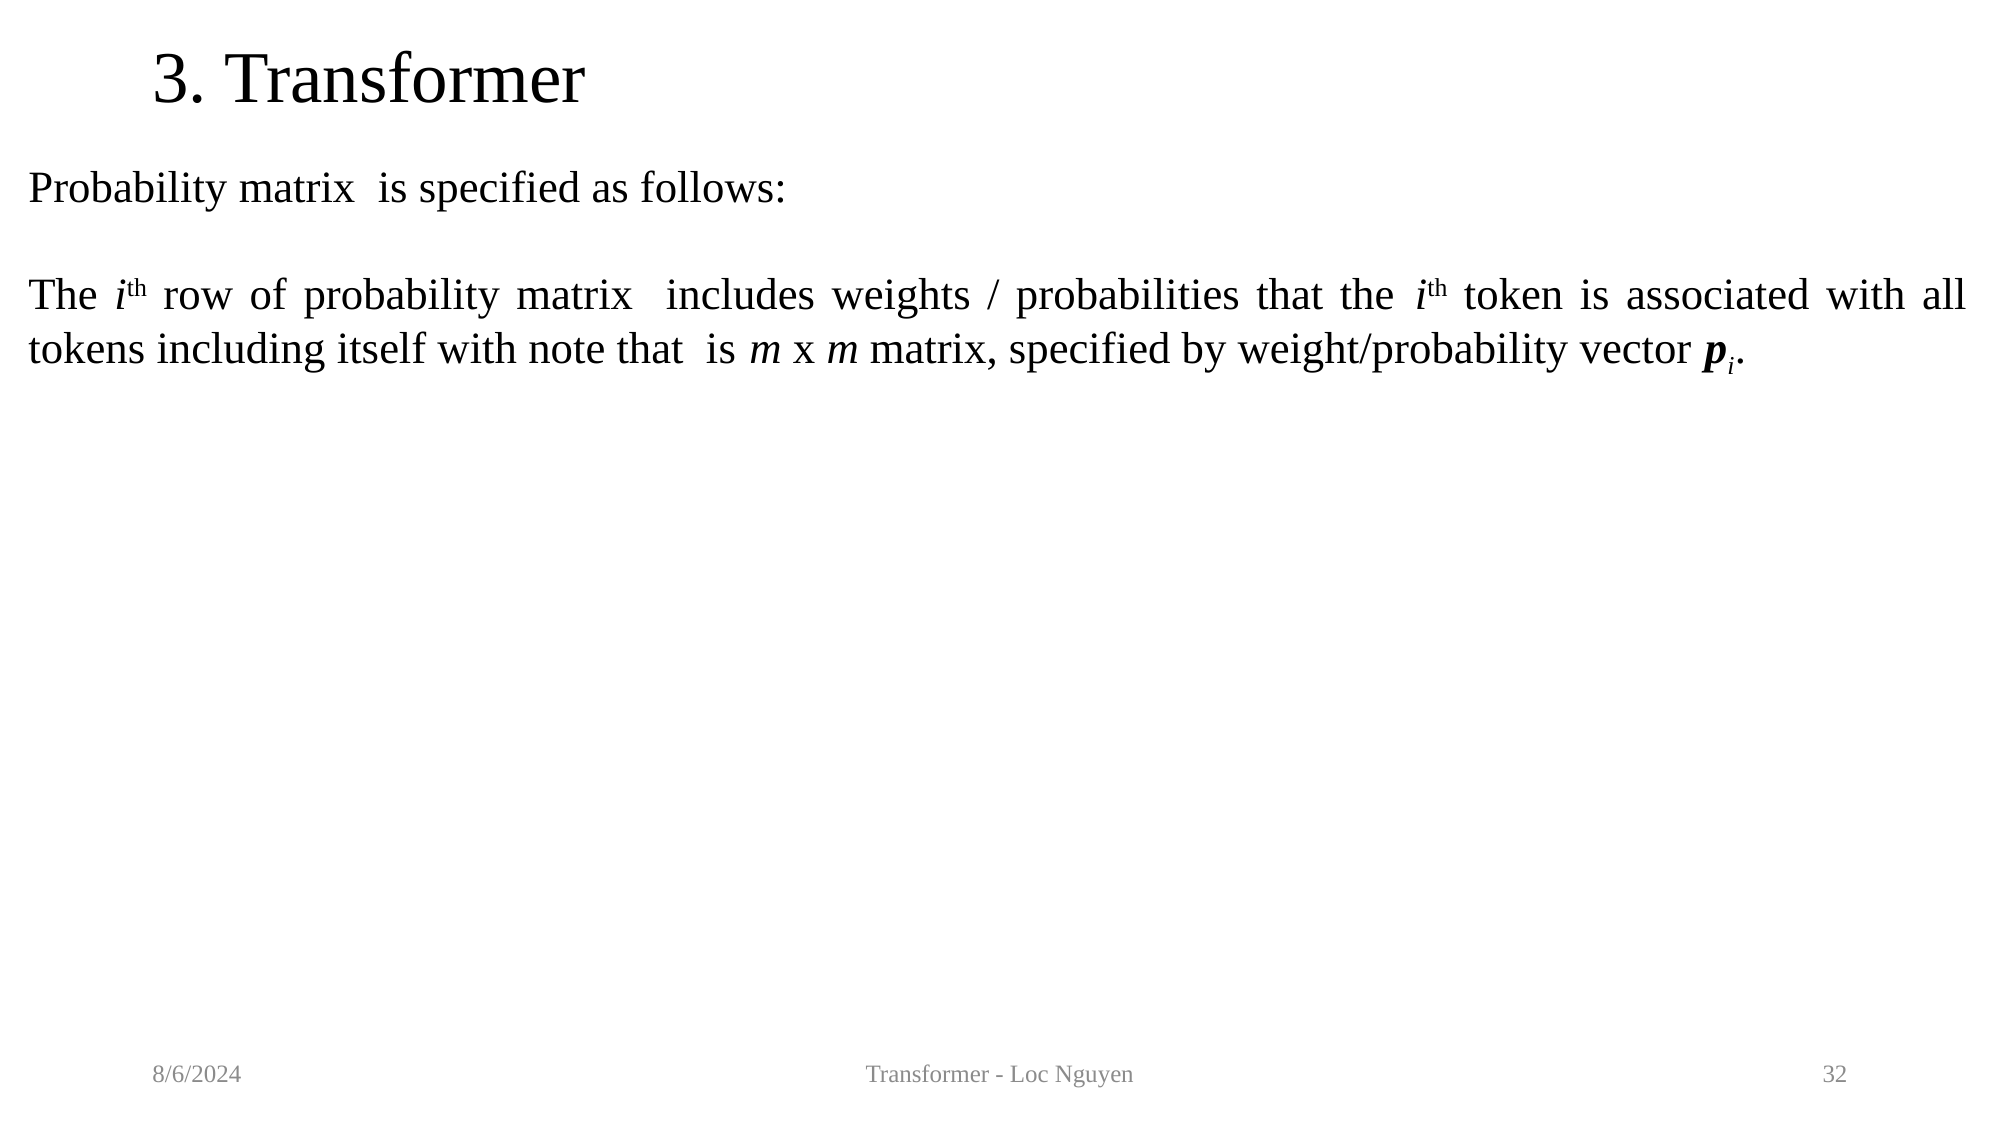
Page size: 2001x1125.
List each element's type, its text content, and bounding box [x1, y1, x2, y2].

slide_number 32 [1412, 1042, 1863, 1103]
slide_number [137, 1042, 588, 1103]
footer Transformer - Loc Nguyen [662, 1042, 1338, 1103]
title 3. Transformer [137, 19, 1863, 128]
